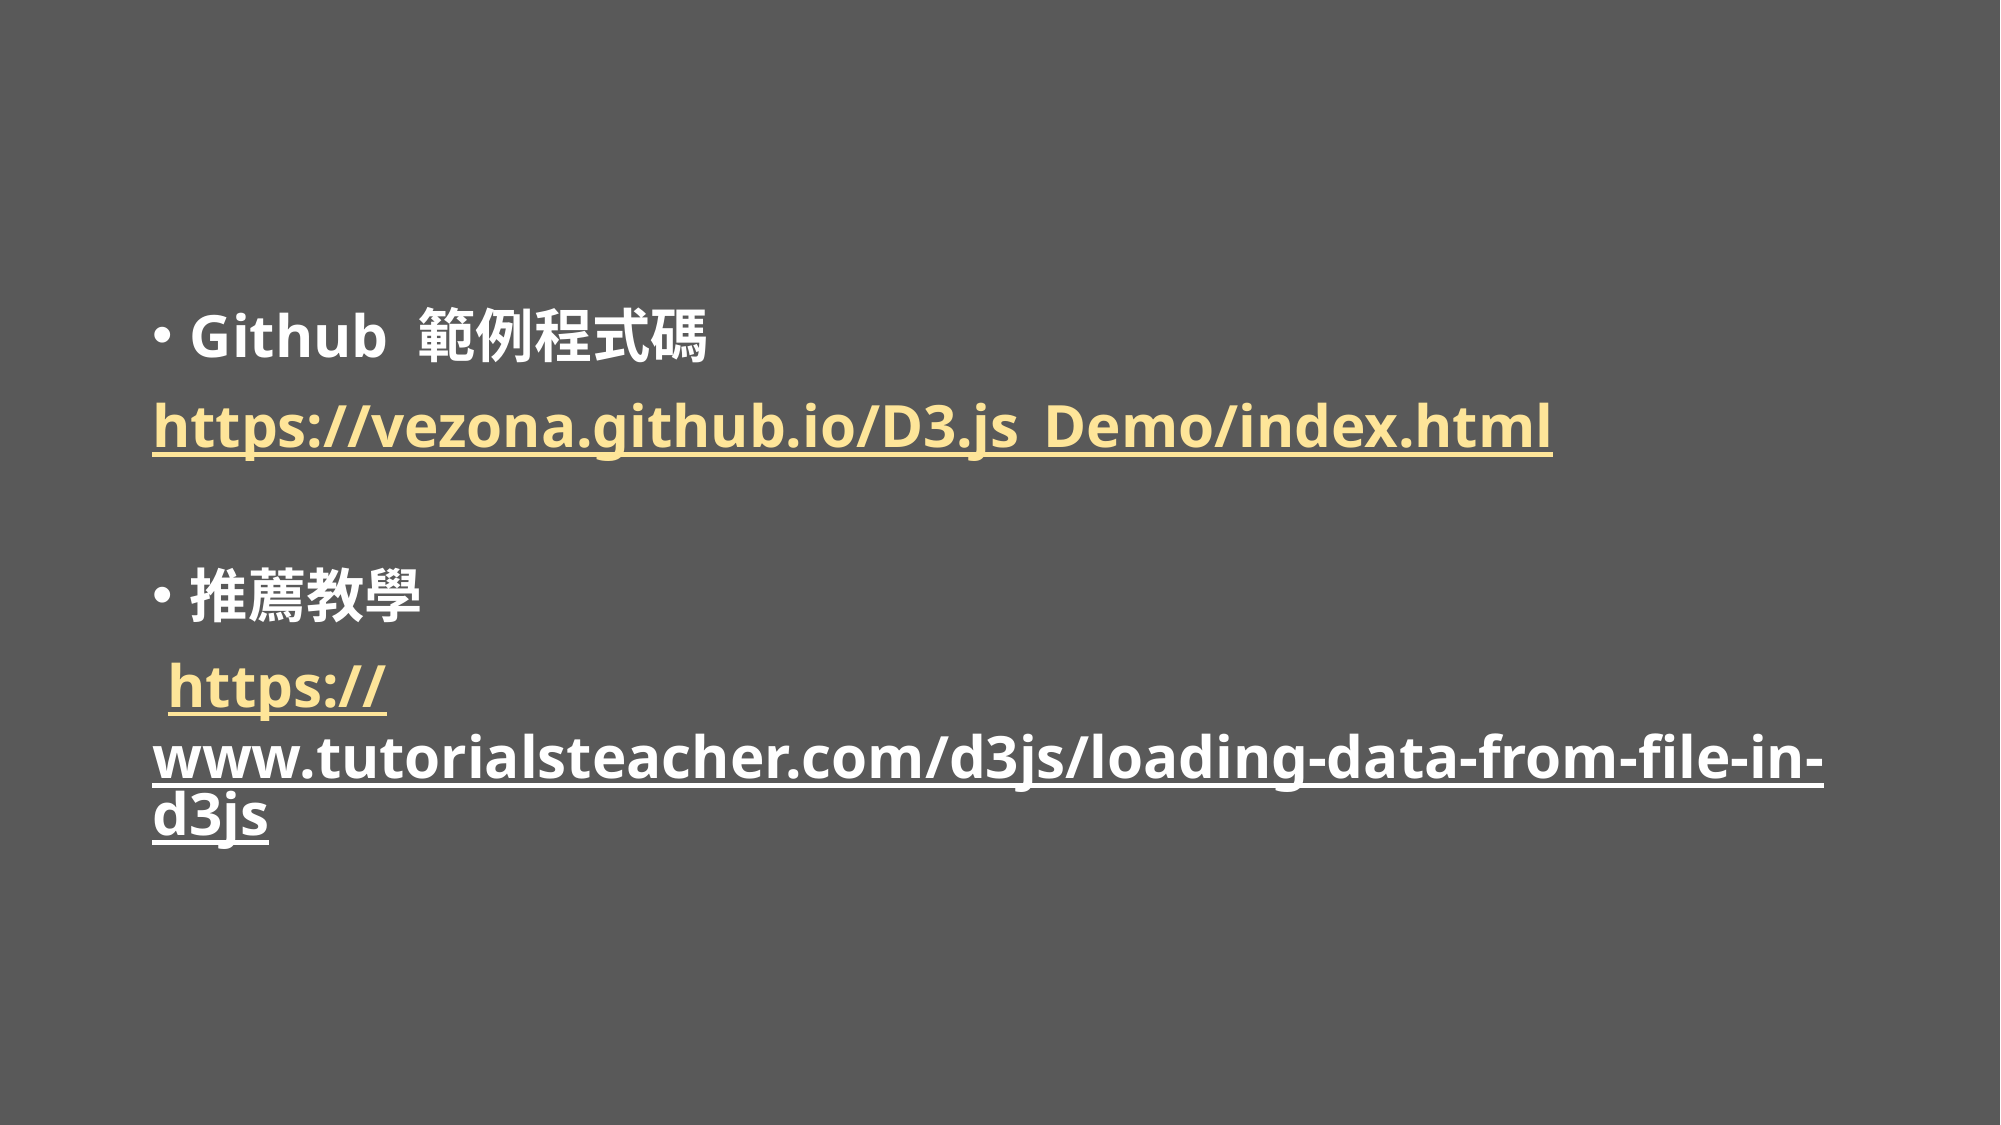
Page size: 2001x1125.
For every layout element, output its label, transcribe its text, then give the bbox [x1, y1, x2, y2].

list Github 範例程式碼 https://vezona.github.io/D3.js_Demo/index.html 推薦教學 https://www.tutorialsteacher.com/d3js/loading-data-from-file-in-d3js [137, 299, 1863, 1014]
